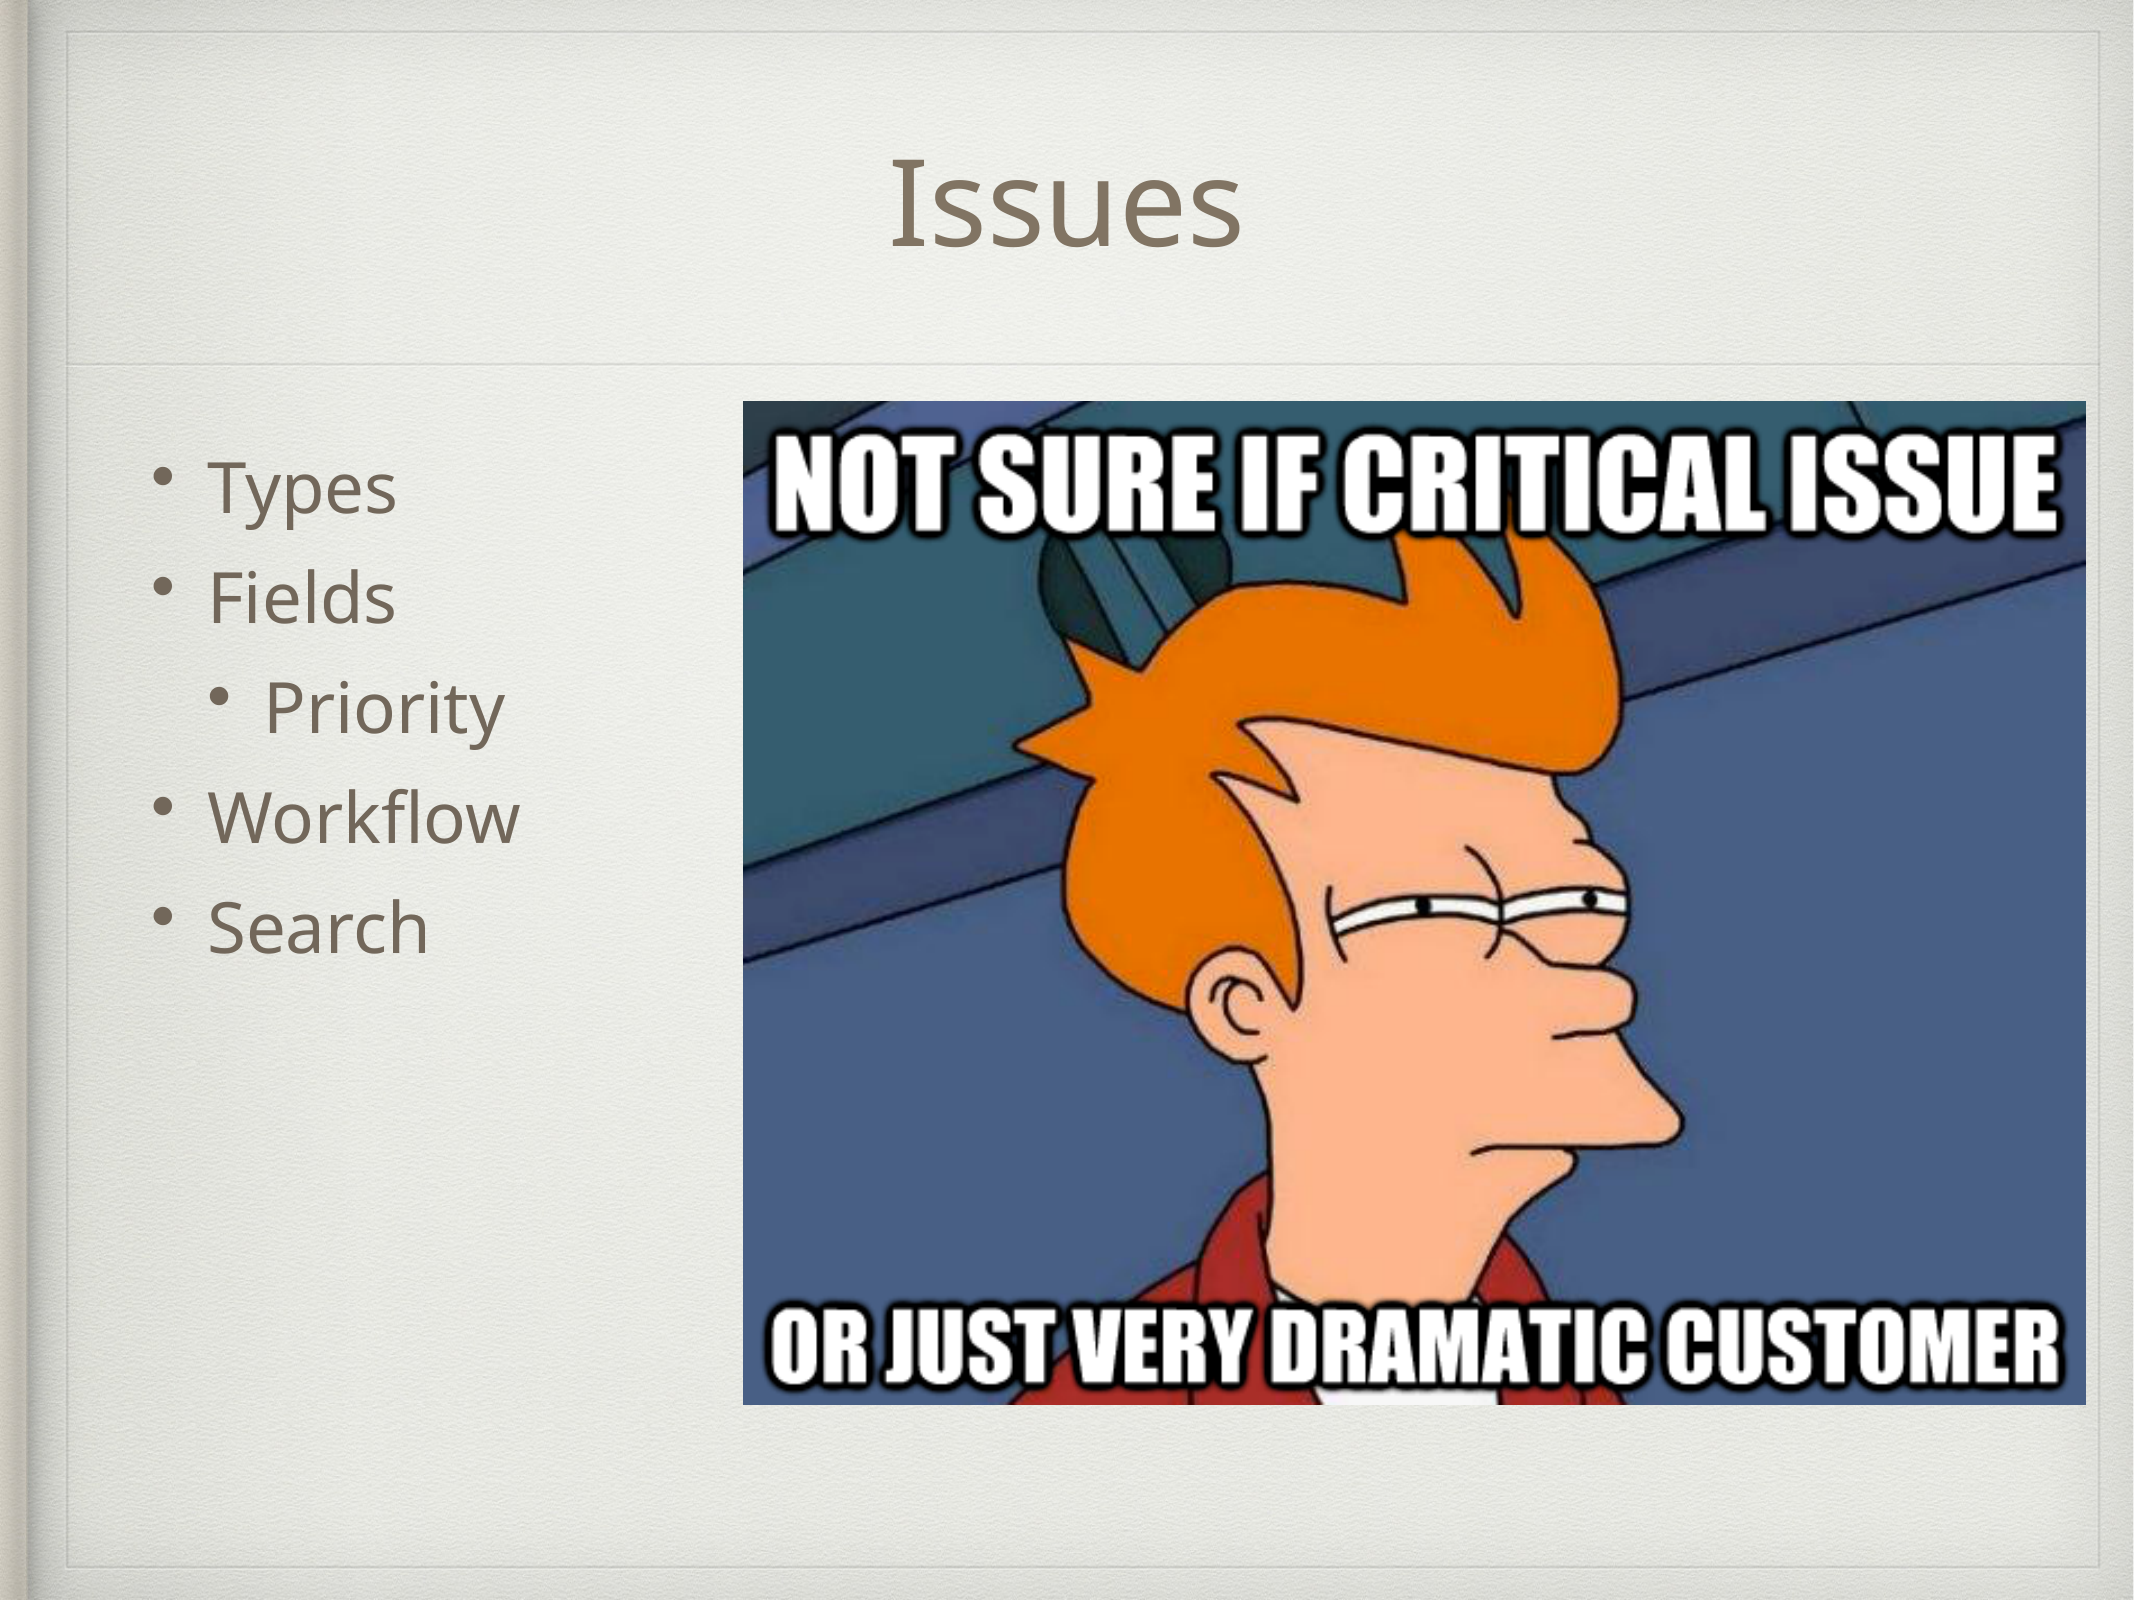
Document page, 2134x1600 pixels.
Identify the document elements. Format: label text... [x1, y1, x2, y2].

list Types Fields Priority Workflow Search [150, 442, 992, 1431]
picture [0, 0, 2134, 1600]
title Issues [149, 51, 1984, 345]
